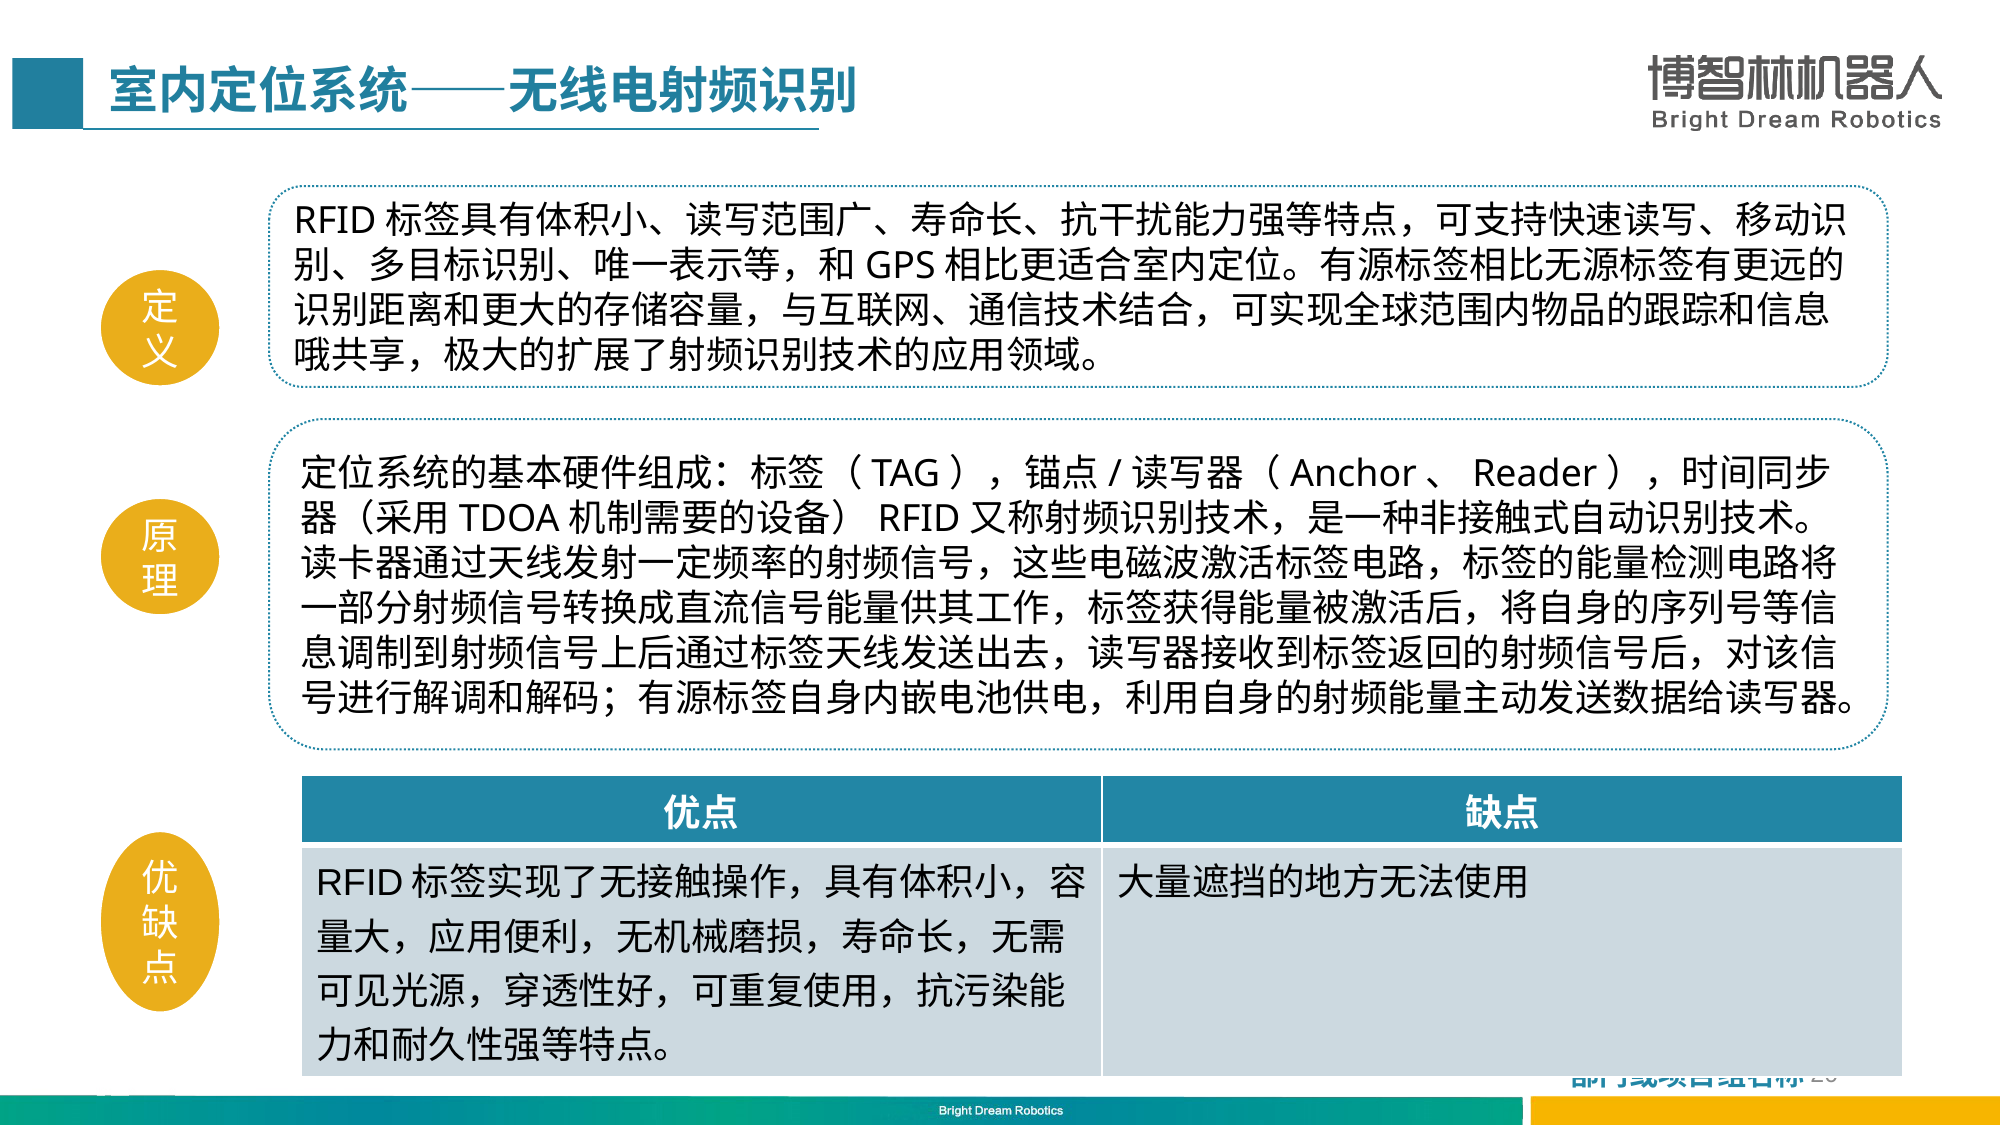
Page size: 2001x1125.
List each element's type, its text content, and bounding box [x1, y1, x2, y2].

text_box 室内定位系统——无线电射频识别 [94, 57, 1351, 128]
slide_number 20 [1403, 1078, 1854, 1103]
picture [0, 0, 2000, 1125]
table_cell 大量遮挡的地方无法使用 [1103, 848, 1902, 1076]
text_box 定位系统的基本硬件组成：标签（TAG），锚点/读写器（Anchor、Reader），时间同步器（采用TDOA机制需要的设备）RFID又称射频识别技术，是一种非接触式自动识别技术。读卡器通过天线发射一定频率的射频信号，这些电磁波激活标签电路，标签的能量检测电路将一部分射频信号转换成直流信号能量供其工作，标签获得能量被激活后，将自身的序列号等信息调制到射频信号上后通过标签天线发送出去，读写器接收到标签返回的射频信号后，对该信号进行解调和解码；有源标签自身内嵌电池供电，利用自身的射频能量主动发送数据给读写器。 [268, 418, 1889, 751]
text_box 优缺点 [97, 829, 223, 1015]
text_box RFID标签具有体积小、读写范围广、寿命长、抗干扰能力强等特点，可支持快速读写、移动识别、多目标识别、唯一表示等，和GPS相比更适合室内定位。有源标签相比无源标签有更远的识别距离和更大的存储容量，与互联网、通信技术结合，可实现全球范围内物品的跟踪和信息哦共享，极大的扩展了射频识别技术的应用领域。 [268, 185, 1889, 388]
text_box 定义 [97, 266, 223, 389]
text_box 原理 [97, 495, 223, 618]
table_header 优点 [302, 776, 1101, 842]
table_cell RFID标签实现了无接触操作，具有体积小，容量大，应用便利，无机械磨损，寿命长，无需可见光源，穿透性好，可重复使用，抗污染能力和耐久性强等特点。 [302, 848, 1101, 1076]
table_header 缺点 [1103, 776, 1902, 842]
